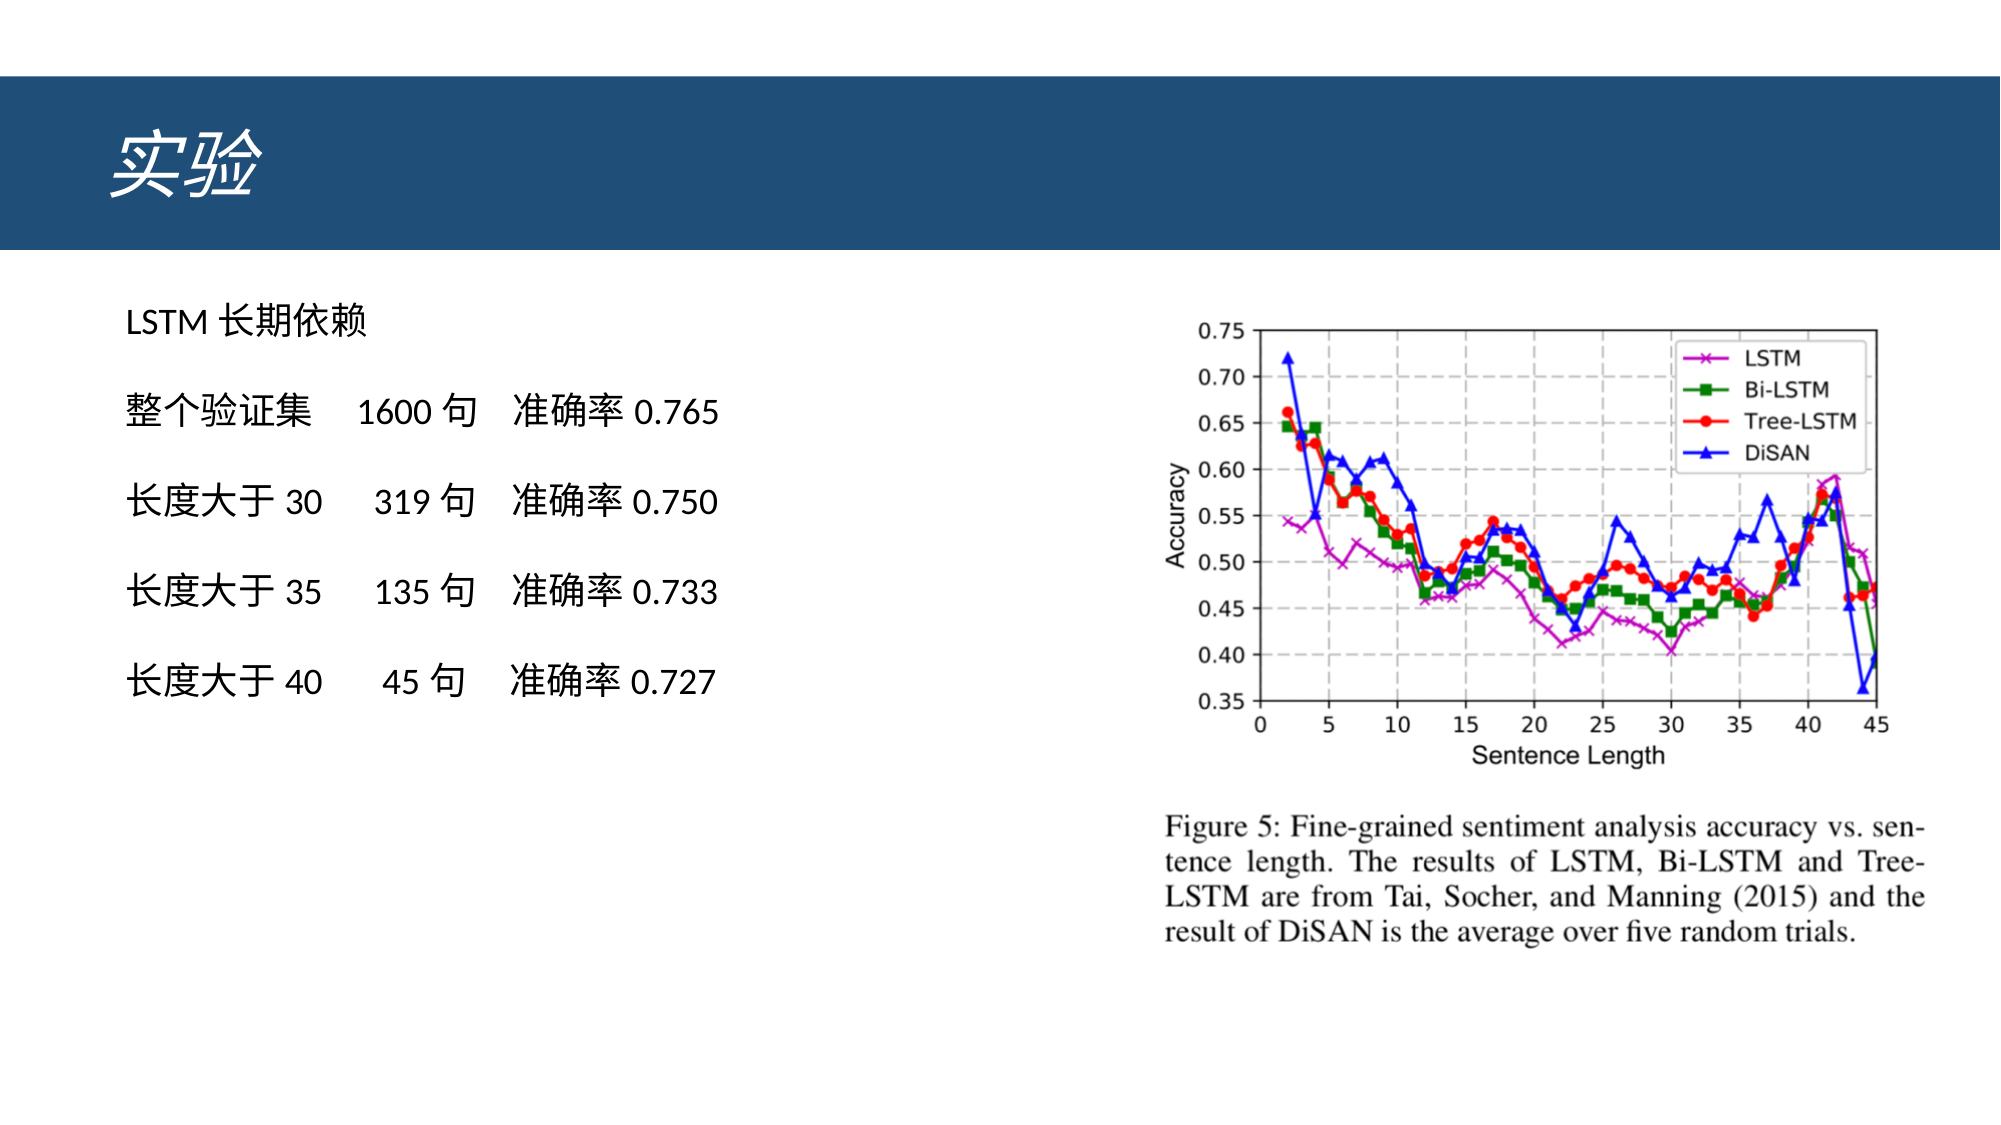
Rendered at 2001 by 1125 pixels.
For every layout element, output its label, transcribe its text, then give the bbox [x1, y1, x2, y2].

text_box [1815, 75, 2000, 251]
text_box LSTM长期依赖 整个验证集 1600句 准确率0.765 长度大于30 319句 准确率0.750 长度大于35 135句 准确率0.733 长度大于40 45句 准确率0.727 [111, 289, 1367, 889]
text_box [0, 75, 89, 251]
picture [1152, 293, 1946, 966]
title 实验 [89, 37, 1815, 255]
